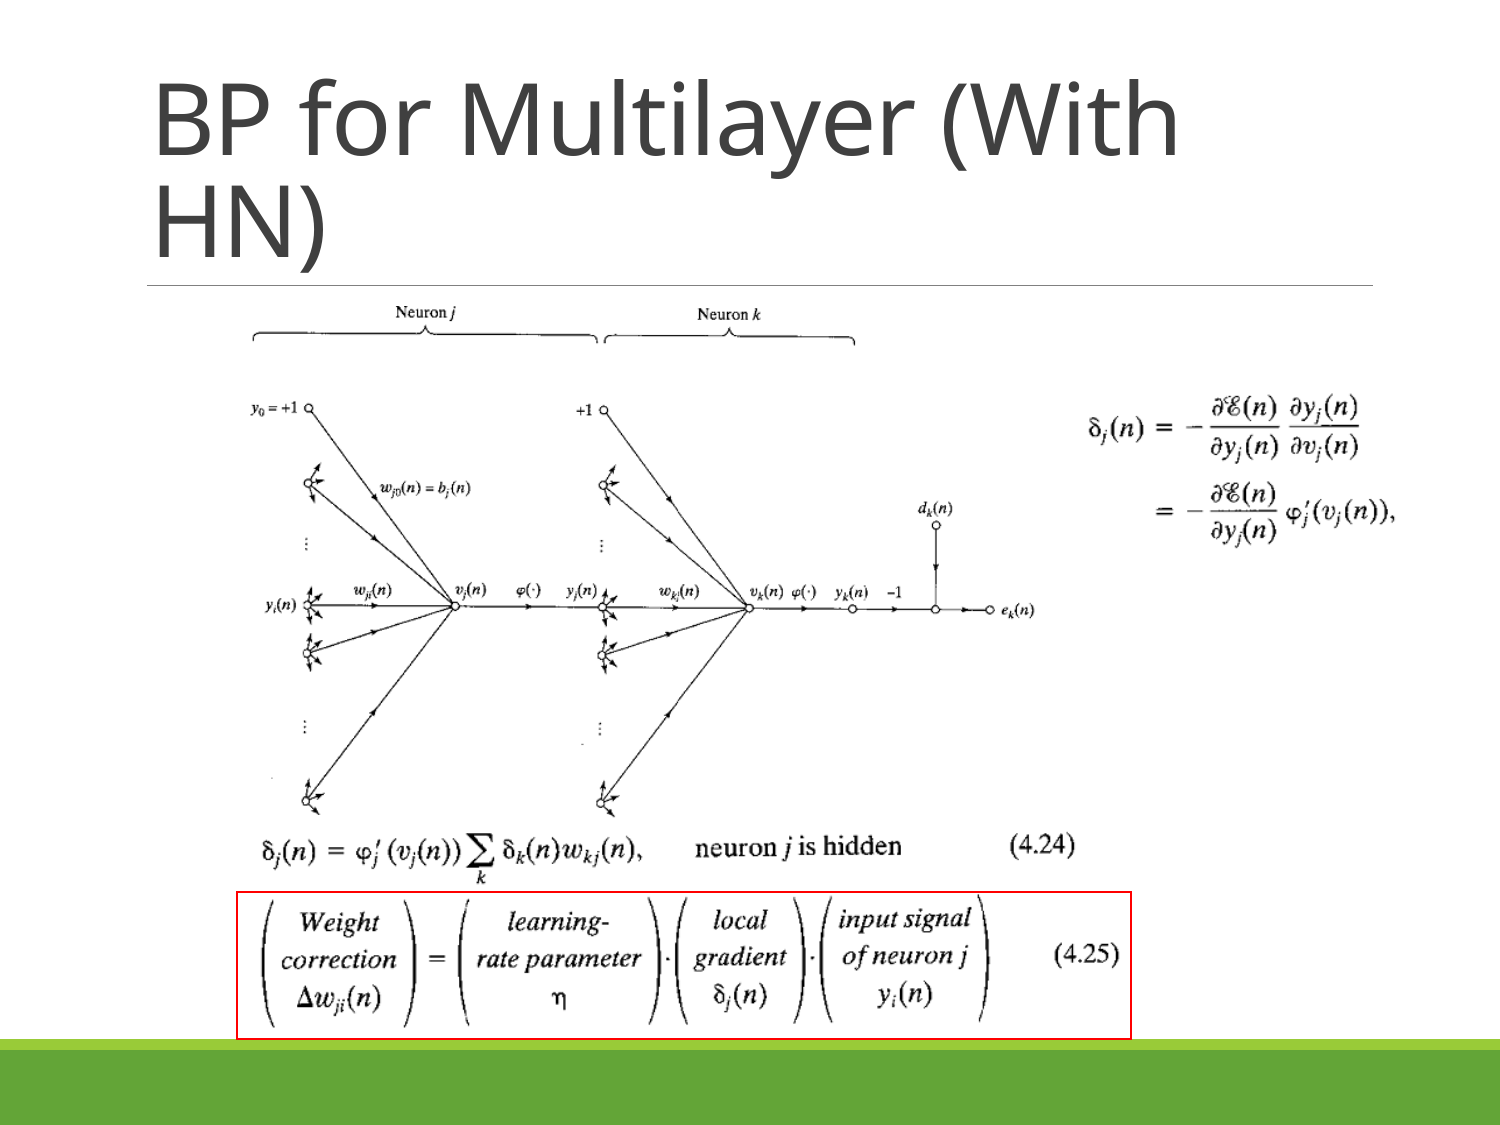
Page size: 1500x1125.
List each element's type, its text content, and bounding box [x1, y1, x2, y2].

picture [237, 892, 1131, 1039]
picture [237, 306, 1089, 887]
picture [1087, 390, 1417, 553]
title BP for Multilayer (With HN) [135, 47, 1373, 285]
